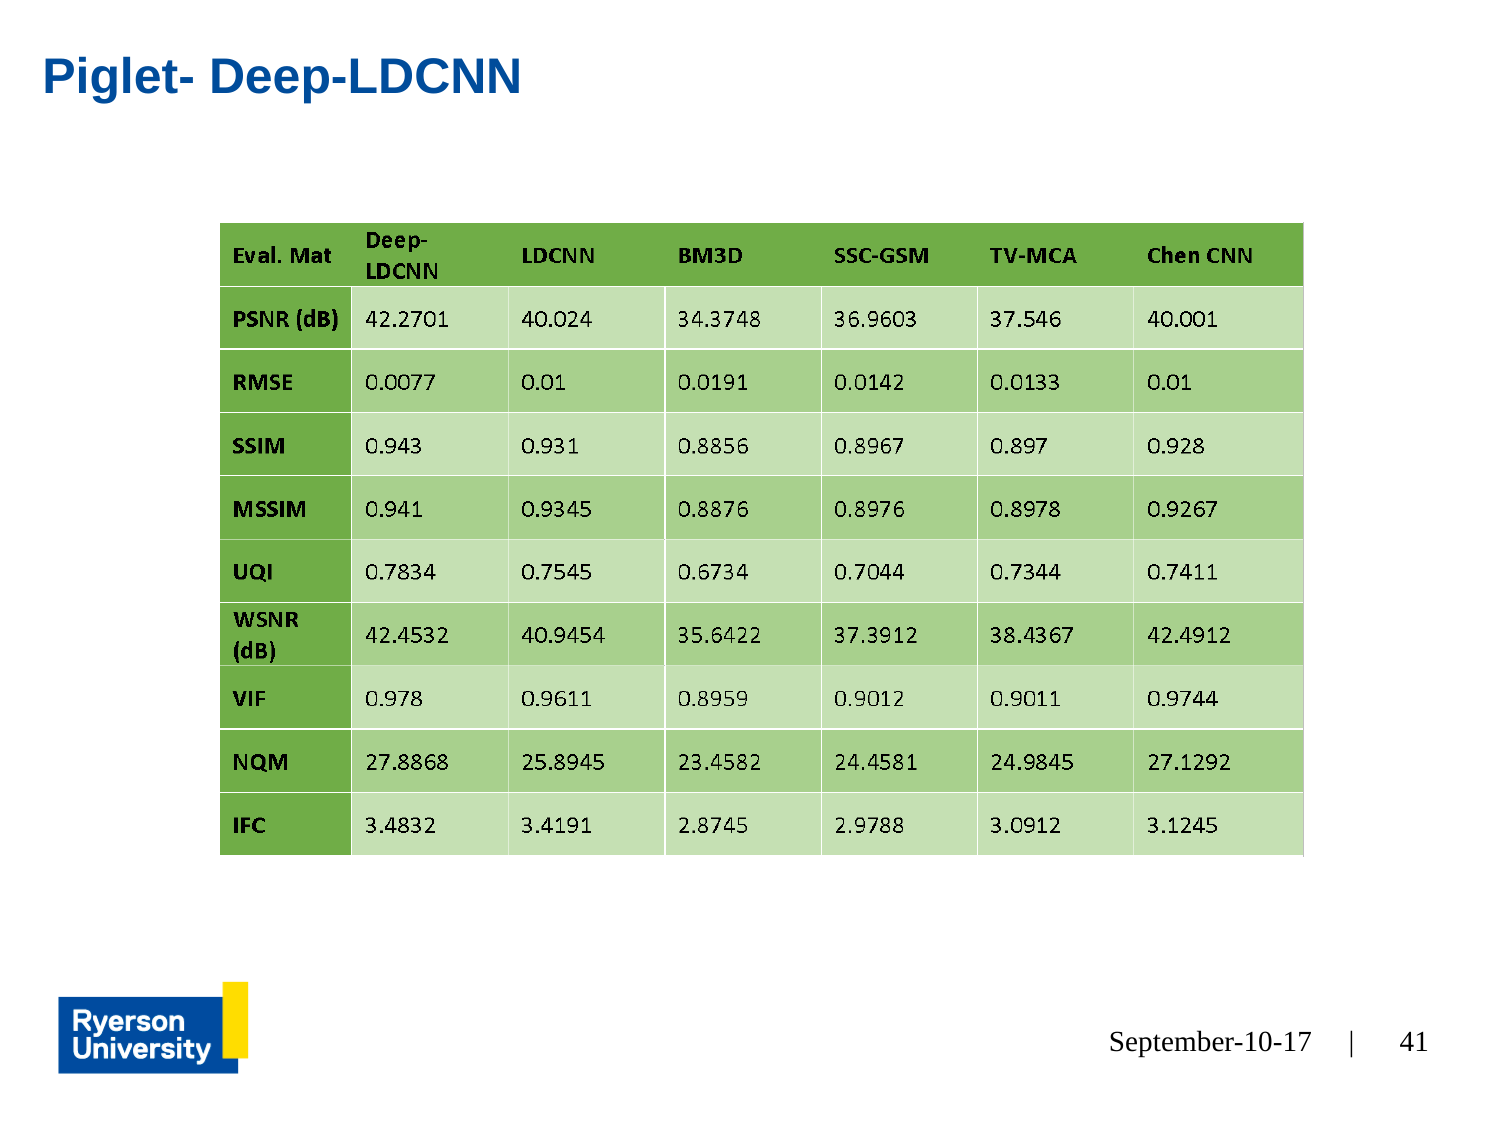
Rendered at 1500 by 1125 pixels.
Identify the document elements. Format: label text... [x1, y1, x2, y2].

title Piglet- Deep-LDCNN [27, 29, 1413, 100]
picture [0, 0, 1500, 1125]
slide_number September-10-17 | [1029, 1009, 1370, 1070]
slide_number 41 [1370, 1009, 1445, 1070]
